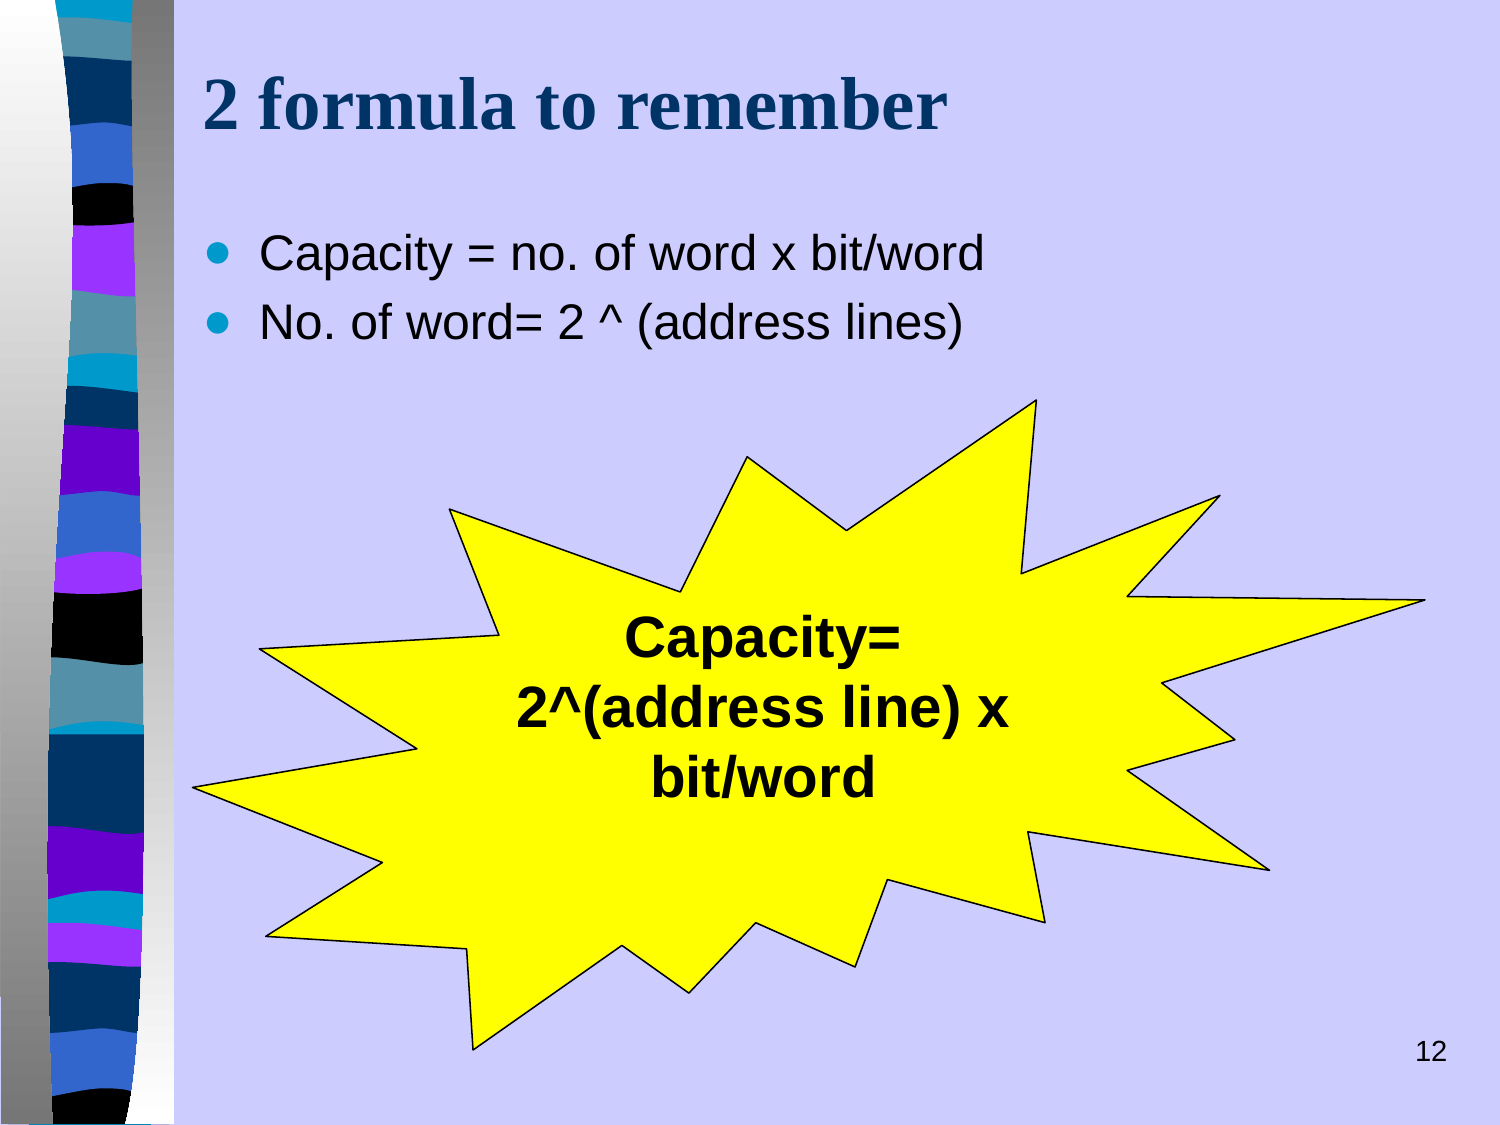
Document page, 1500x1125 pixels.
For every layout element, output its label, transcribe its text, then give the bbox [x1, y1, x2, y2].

text_box ‹#› [1149, 1024, 1463, 1100]
list Capacity = no. of word x bit/word No. of word= 2 ^ (address lines) [187, 212, 1463, 950]
title 2 formula to remember [187, 37, 1463, 163]
text_box Capacity= 2^(address line) x bit/word [192, 399, 1426, 1051]
